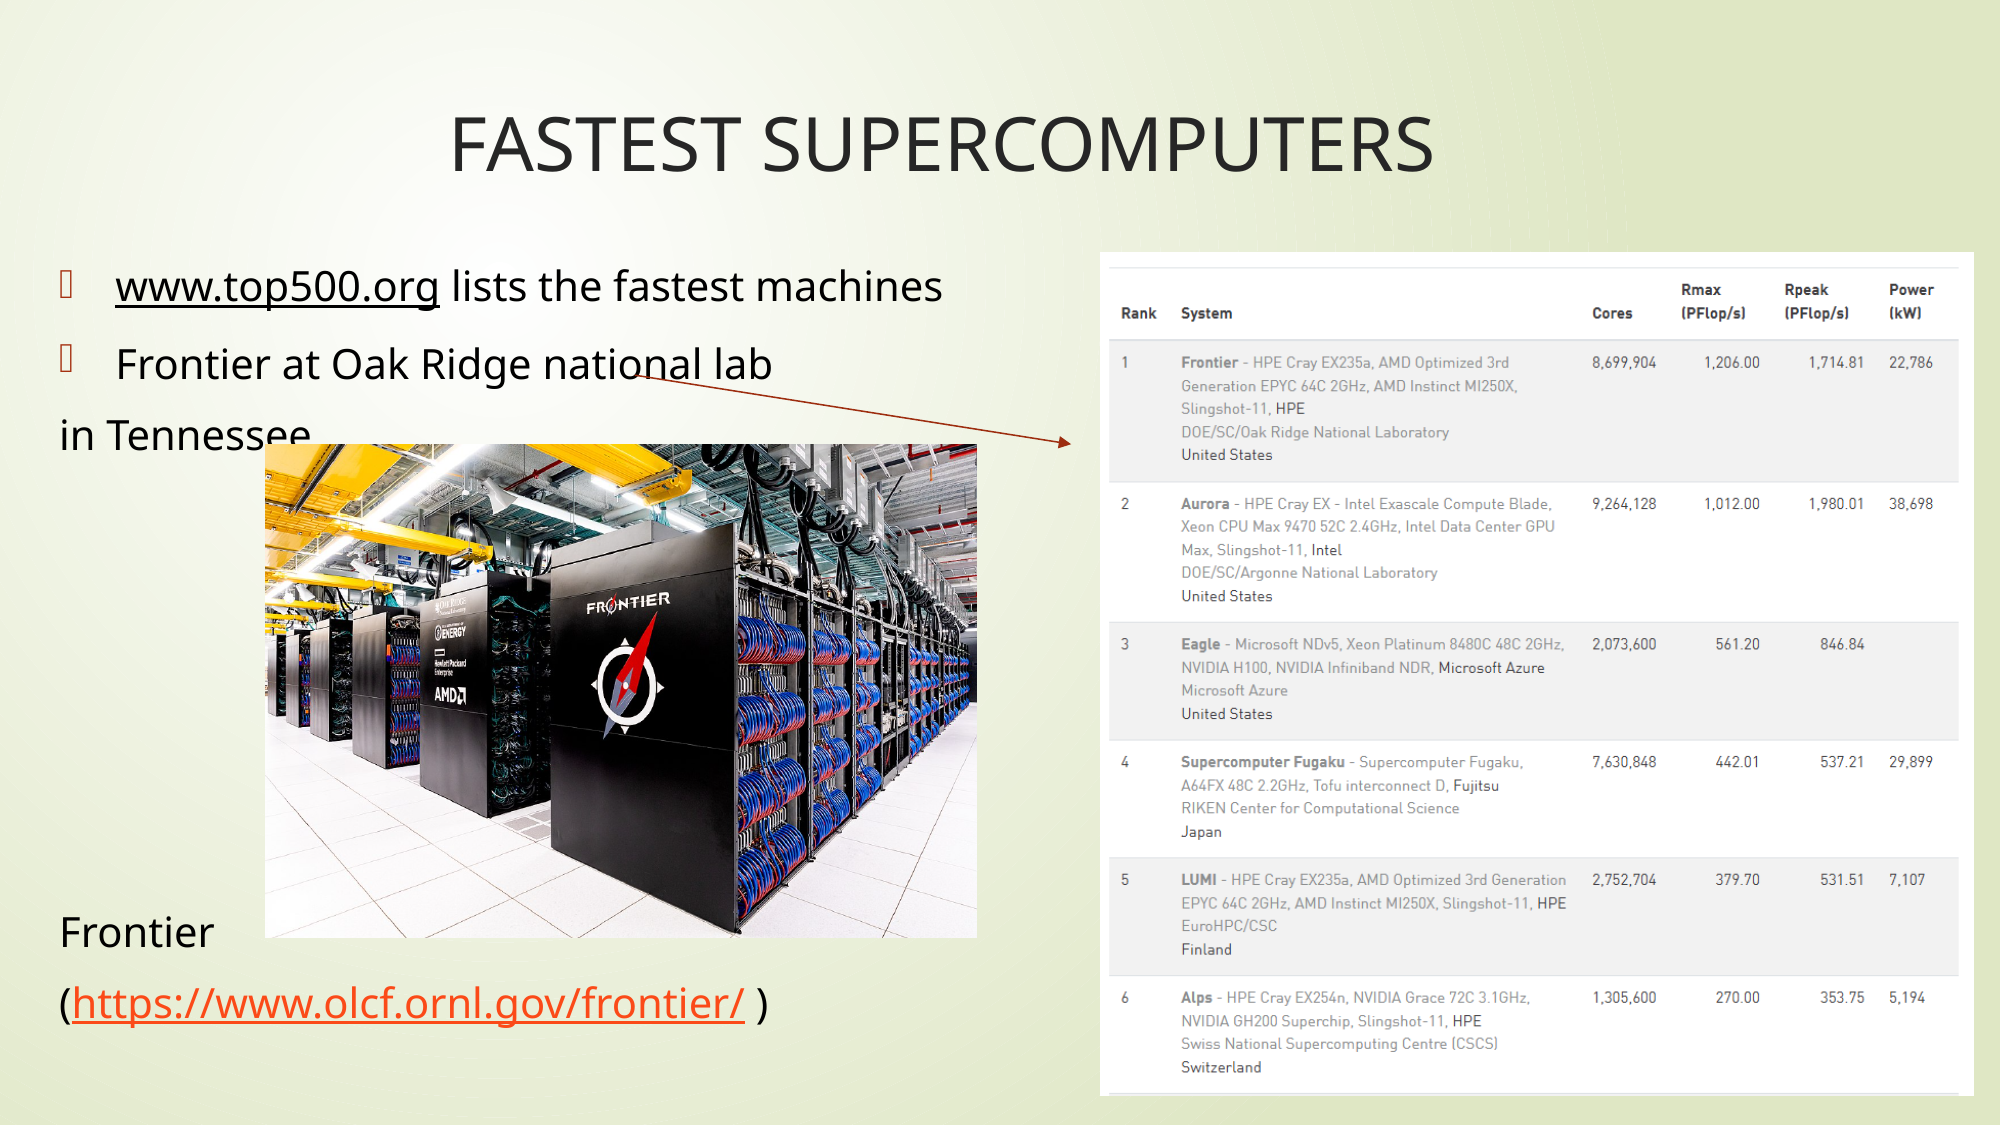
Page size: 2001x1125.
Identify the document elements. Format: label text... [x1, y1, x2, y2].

picture [1099, 252, 1974, 1096]
title FASTEST SUPERCOMPUTERS [211, 88, 1674, 252]
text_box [634, 374, 1072, 445]
list www.top500.org lists the fastest machines Frontier at Oak Ridge national lab in Tennessee Frontier (https://www.olcf.ornl.gov/frontier/ ) [44, 252, 1099, 1096]
picture [265, 443, 977, 938]
